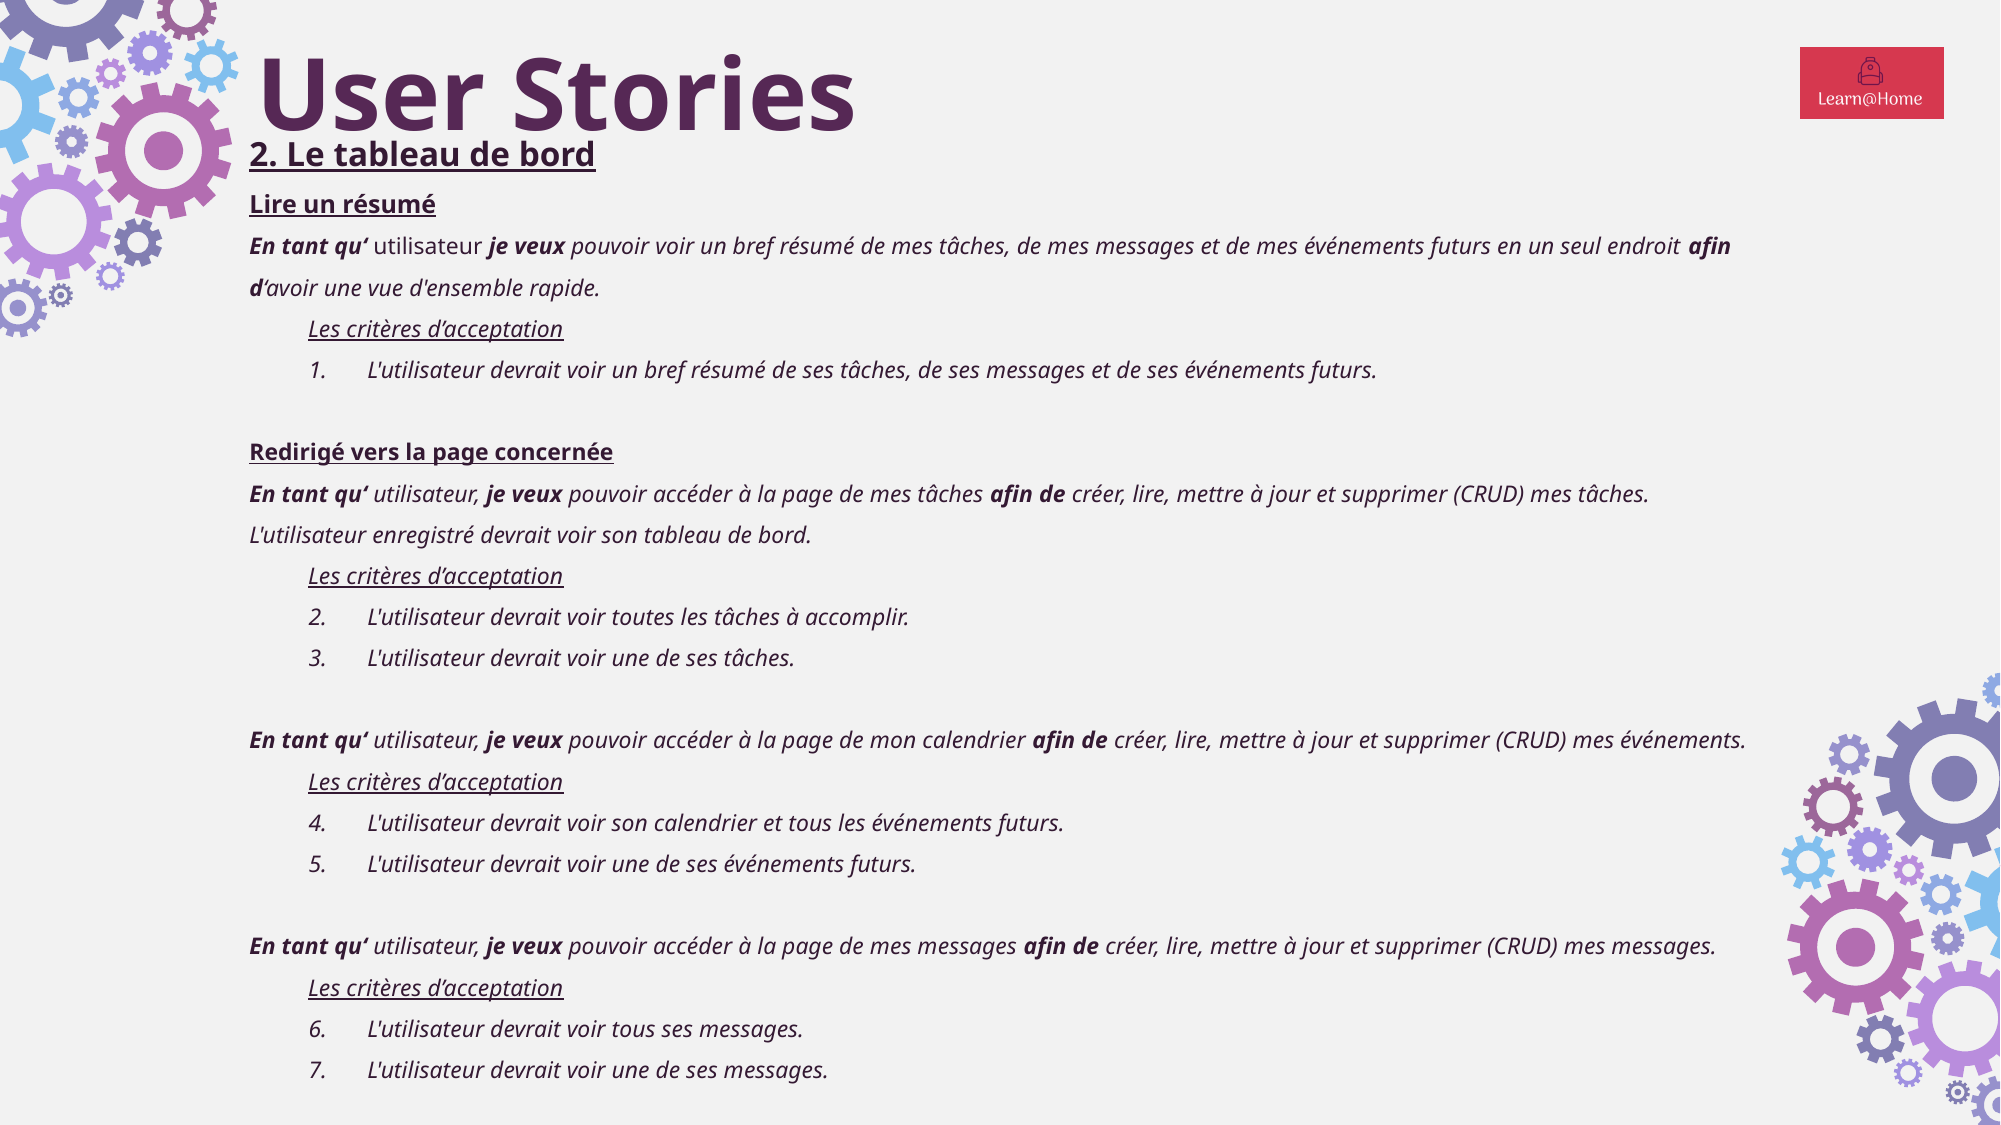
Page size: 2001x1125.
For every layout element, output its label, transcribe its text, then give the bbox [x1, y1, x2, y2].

text_box User Stories [241, 23, 2000, 159]
text_box 2. Le tableau de bord Lire un résumé En tant qu‘ utilisateur je veux pouvoir voir un bref résumé de mes tâches, de mes messages et de mes événements futurs en un seul endroit afin d‘avoir une vue d'ensemble rapide. Les critères d’acceptation L'utilisateur devrait voir un bref résumé de ses tâches, de ses messages et de ses événements futurs. Redirigé vers la page concernée En tant qu‘ utilisateur, je veux pouvoir accéder à la page de mes tâches afin de créer, lire, mettre à jour et supprimer (CRUD) mes tâches. L'utilisateur enregistré devrait voir son tableau de bord. Les critères d’acceptation L'utilisateur devrait voir toutes les tâches à accomplir. L'utilisateur devrait voir une de ses tâches. En tant qu‘ utilisateur, je veux pouvoir accéder à la page de mon calendrier afin de créer, lire, mettre à jour et supprimer (CRUD) mes événements. Les critères d’acceptation L'utilisateur devrait voir son calendrier et tous les événements futurs. L'utilisateur devrait voir une de ses événements futurs. En tant qu‘ utilisateur, je veux pouvoir accéder à la page de mes messages afin de créer, lire, mettre à jour et supprimer (CRUD) mes messages. Les critères d’acceptation L'utilisateur devrait voir tous ses messages. L'utilisateur devrait voir une de ses messages. [234, 106, 1764, 1125]
picture [1800, 47, 1944, 119]
